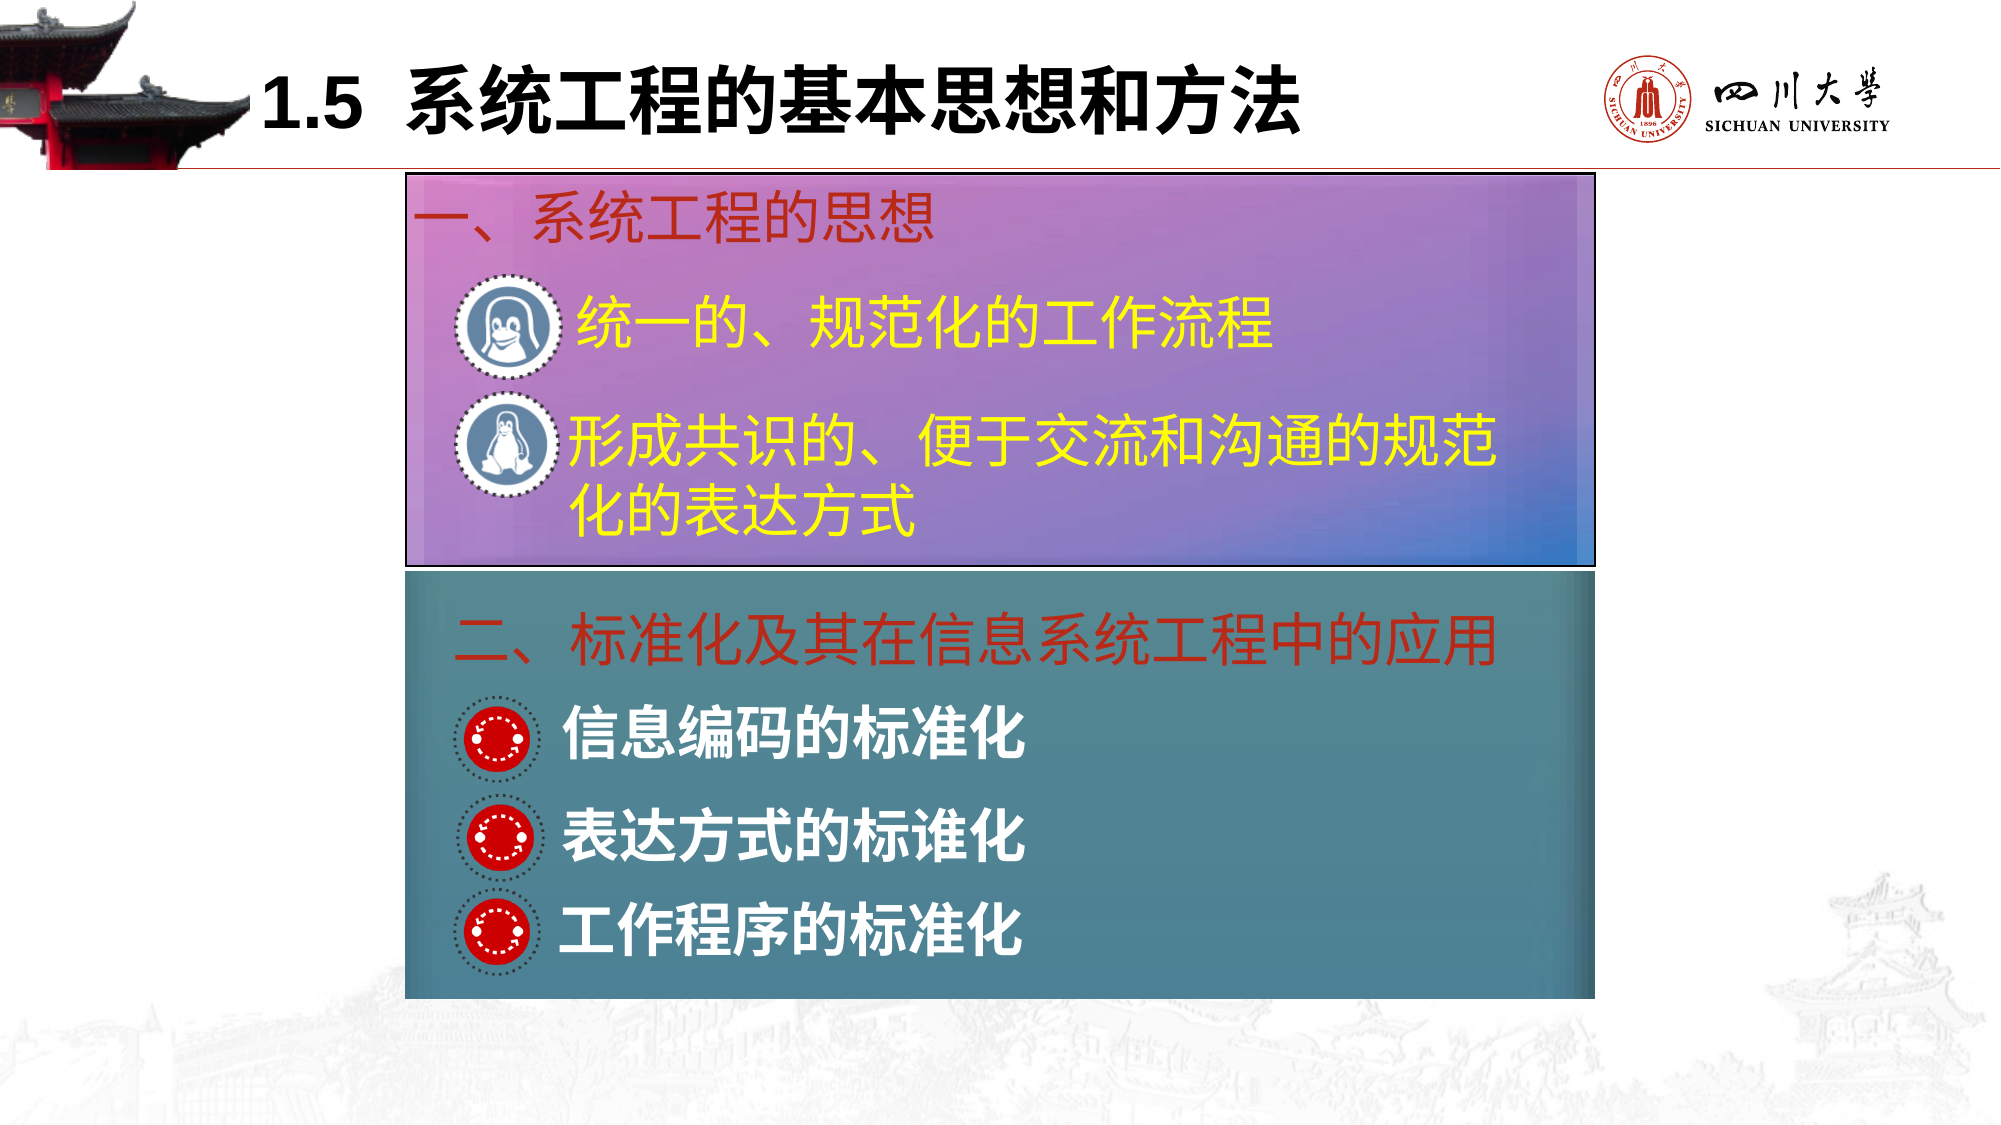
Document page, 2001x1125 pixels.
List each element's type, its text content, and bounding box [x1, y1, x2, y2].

picture [0, 0, 250, 170]
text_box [405, 571, 1608, 999]
list 1.5 系统工程的基本思想和方法 [260, 55, 1330, 143]
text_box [371, 173, 1595, 566]
text_box 人工系统复杂脆弱 [355, 159, 872, 265]
